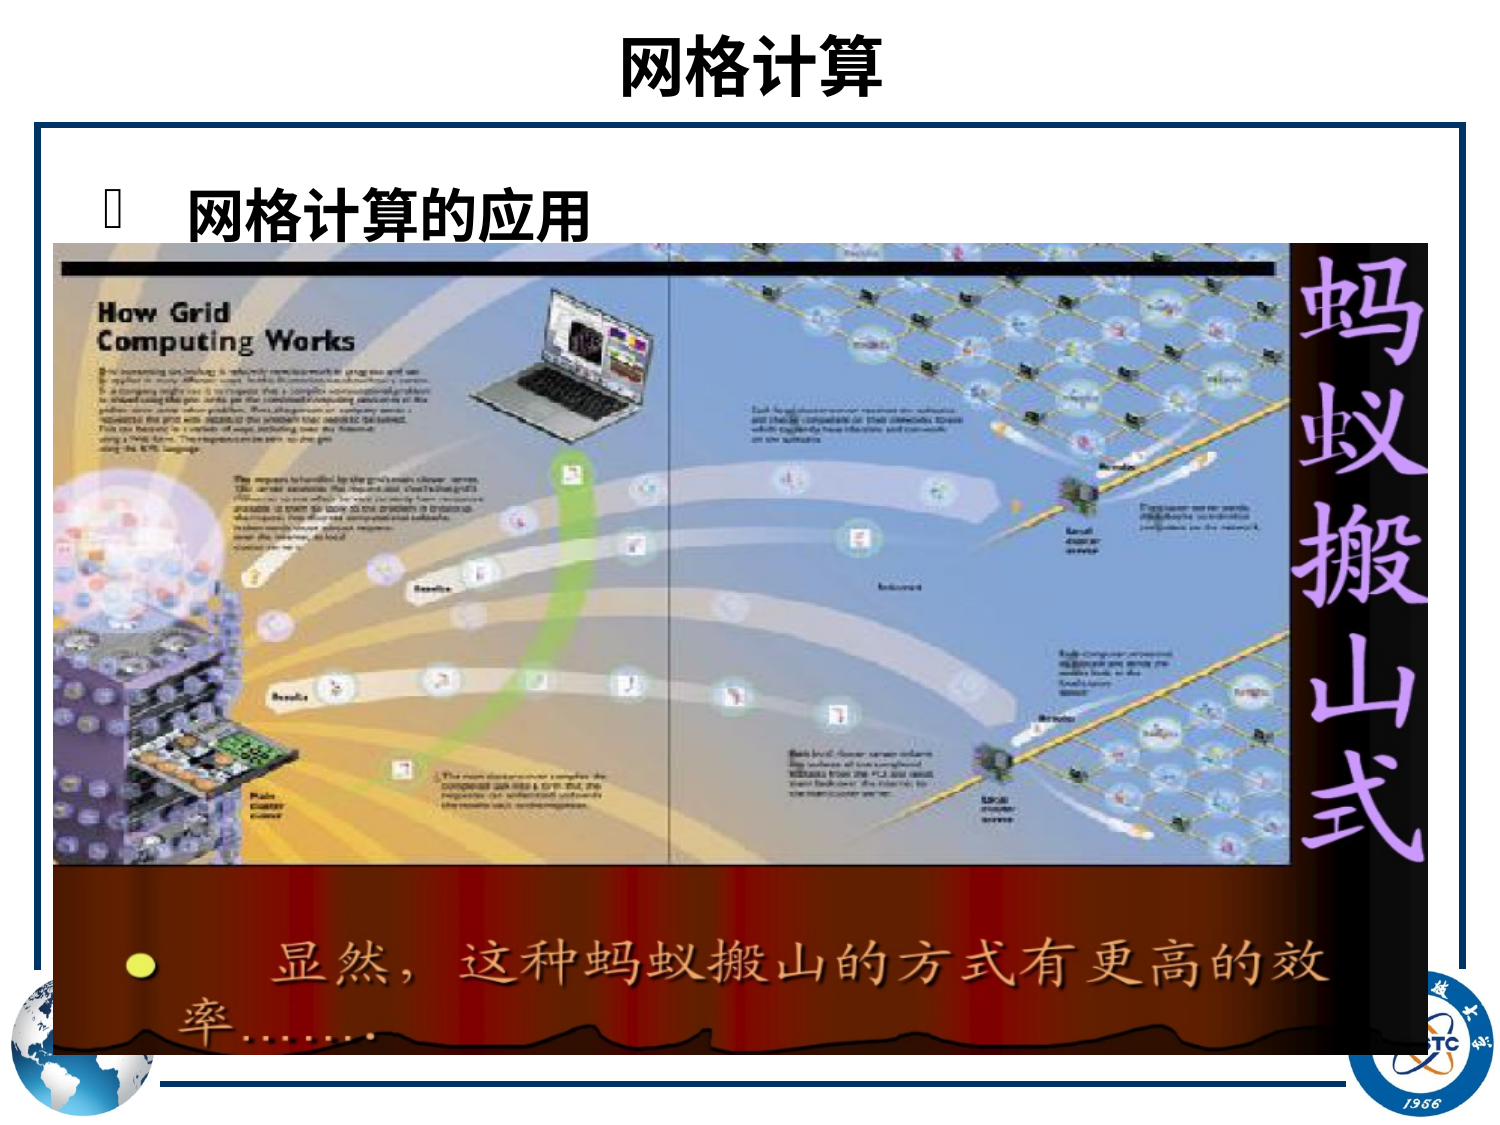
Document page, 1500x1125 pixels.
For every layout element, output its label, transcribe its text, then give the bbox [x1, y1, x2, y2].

title 网格计算 [41, 19, 1463, 112]
picture [0, 243, 1495, 1118]
text_box 网格计算的应用 [88, 137, 1439, 1036]
